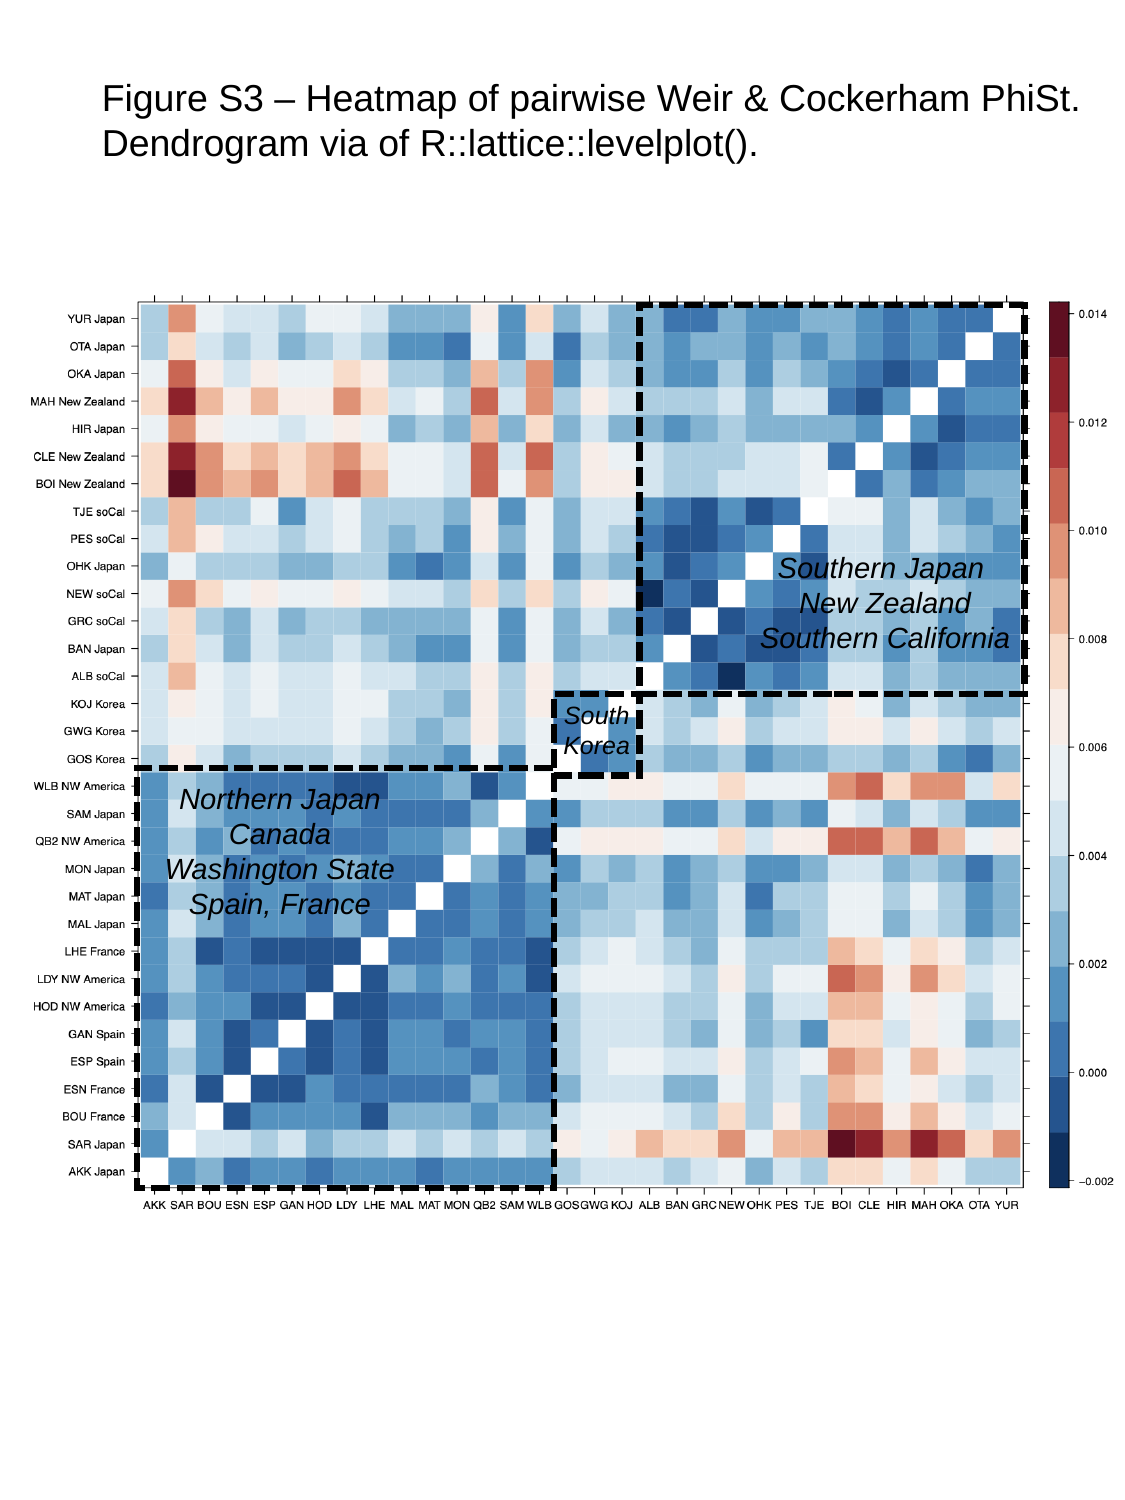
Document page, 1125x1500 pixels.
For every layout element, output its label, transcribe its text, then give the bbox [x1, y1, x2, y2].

text_box Figure S3 – Heatmap of pairwise Weir & Cockerham PhiSt. Dendrogram via of R::lattice::levelplot(). [87, 66, 1100, 171]
picture [0, 275, 1125, 1225]
